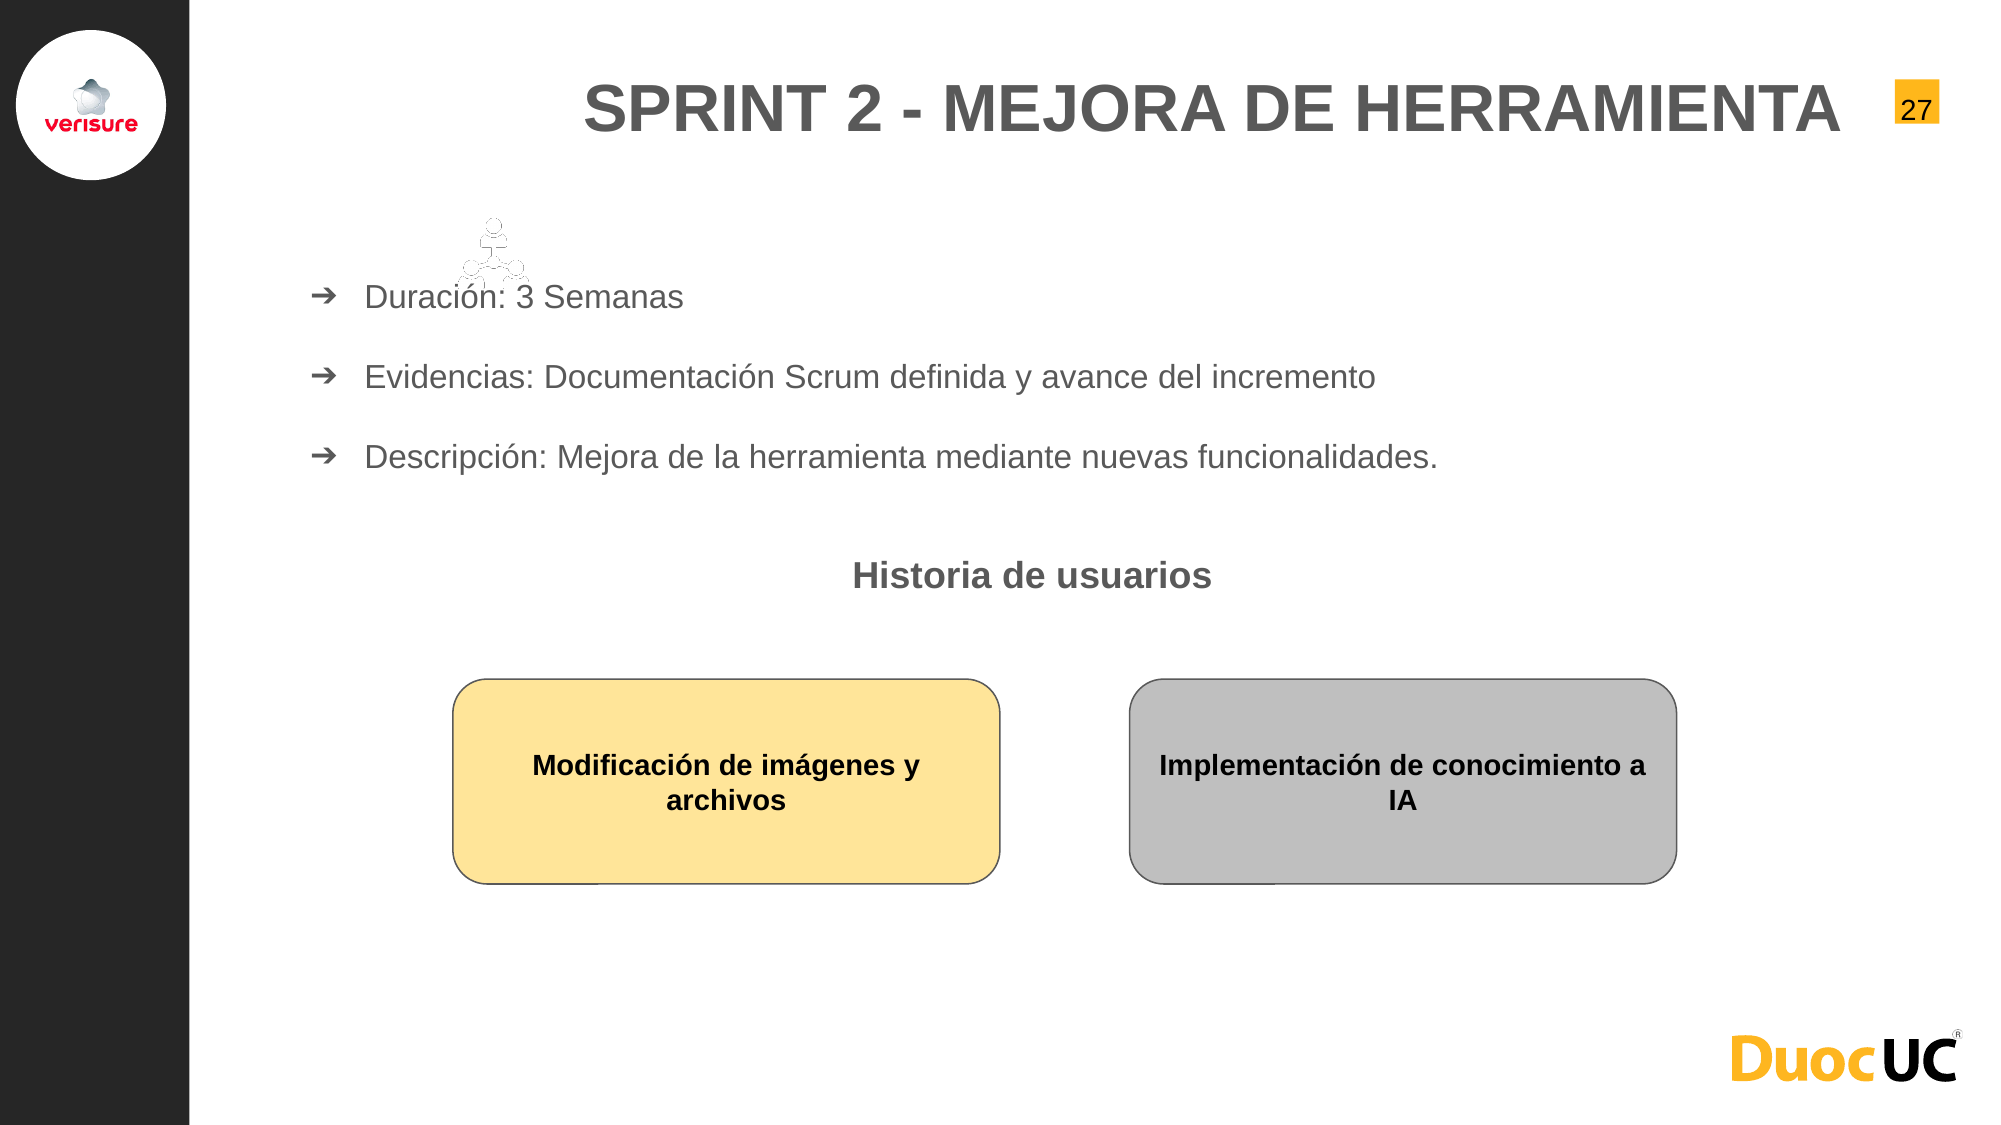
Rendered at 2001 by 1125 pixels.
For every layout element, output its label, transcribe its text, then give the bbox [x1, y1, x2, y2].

list SPRINT 2 - MEJORA DE HERRAMIENTA [208, 66, 1875, 144]
picture [15, 29, 167, 181]
text_box Implementación de conocimiento a IA [1129, 679, 1677, 884]
text_box Modificación de imágenes y archivos [452, 679, 1000, 884]
picture [1952, 1029, 1963, 1039]
picture [458, 218, 530, 290]
text_box 27 [1885, 84, 1974, 134]
text_box Historia de usuarios [837, 536, 1246, 589]
text_box Duración: 3 Semanas Evidencias: Documentación Scrum definida y avance del incremento Descripción: Mejora de la herramienta mediante nuevas funcionalidades. [274, 260, 1969, 563]
